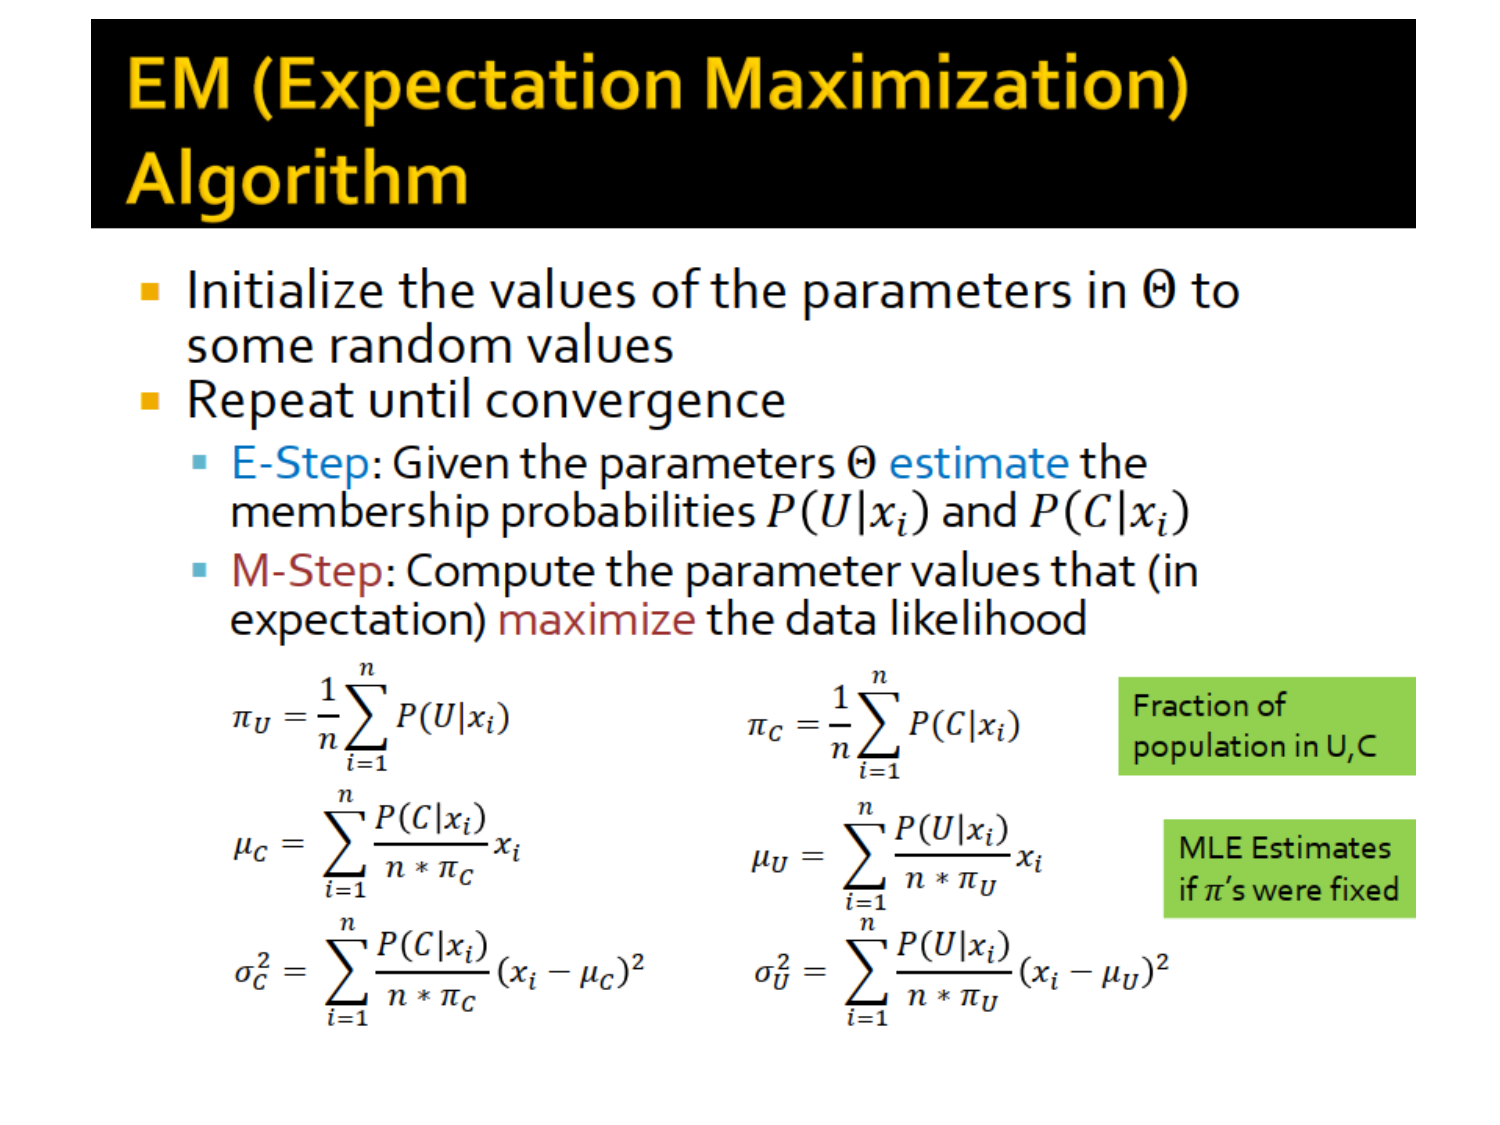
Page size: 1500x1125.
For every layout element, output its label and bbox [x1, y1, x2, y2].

picture [91, 18, 1416, 1040]
